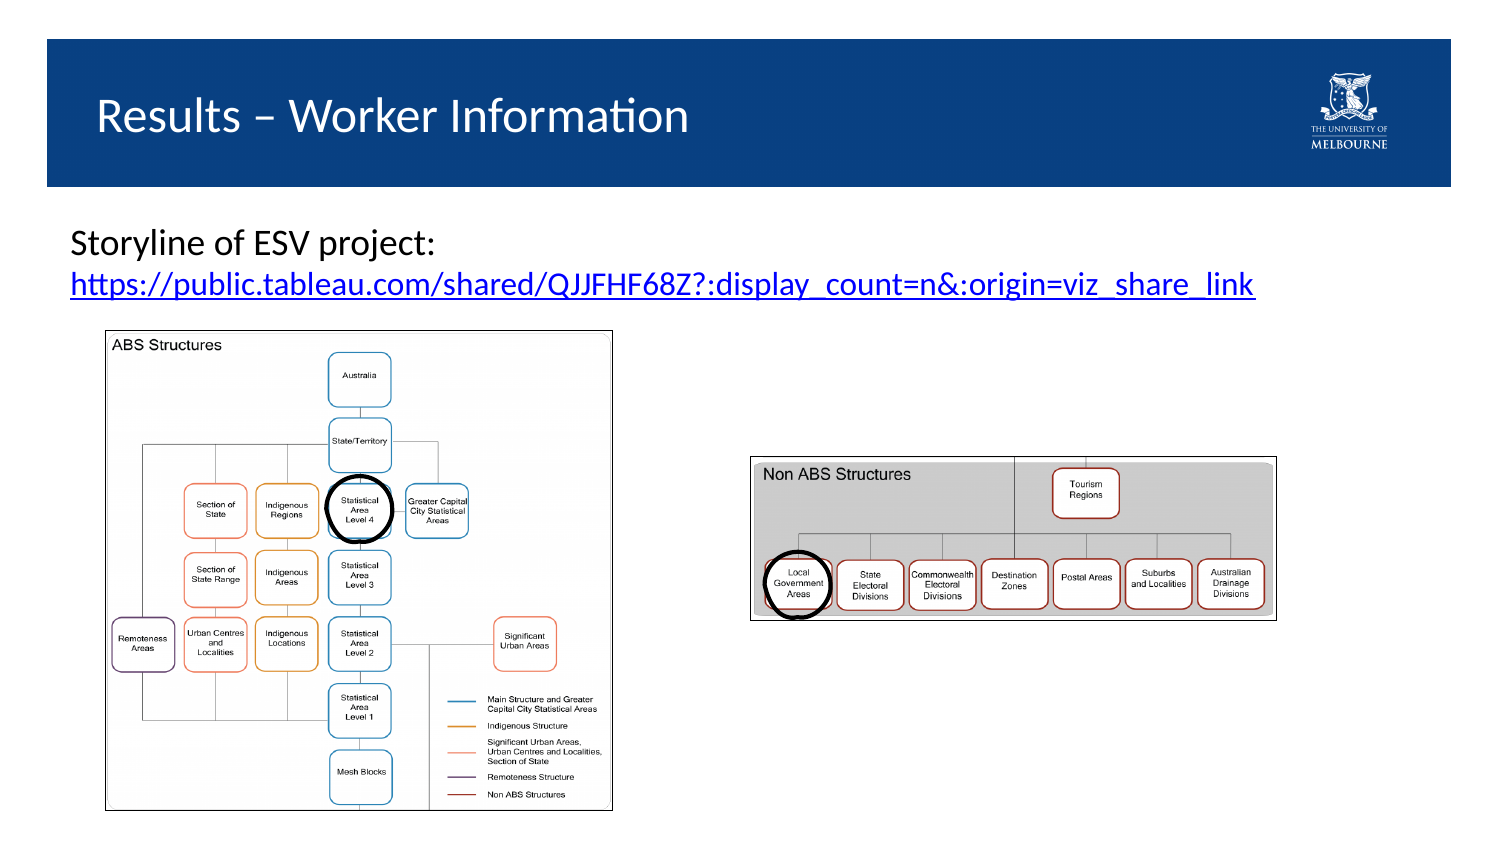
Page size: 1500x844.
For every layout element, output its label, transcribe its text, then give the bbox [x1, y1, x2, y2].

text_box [749, 455, 1277, 621]
title Results – Worker Information [81, 67, 1145, 159]
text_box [105, 330, 614, 811]
picture [47, 39, 1451, 187]
text_box Storyline of ESV project: https://public.tableau.com/shared/QJJFHF68Z?:display_count=n&:origin=viz_share_link [55, 209, 1445, 310]
